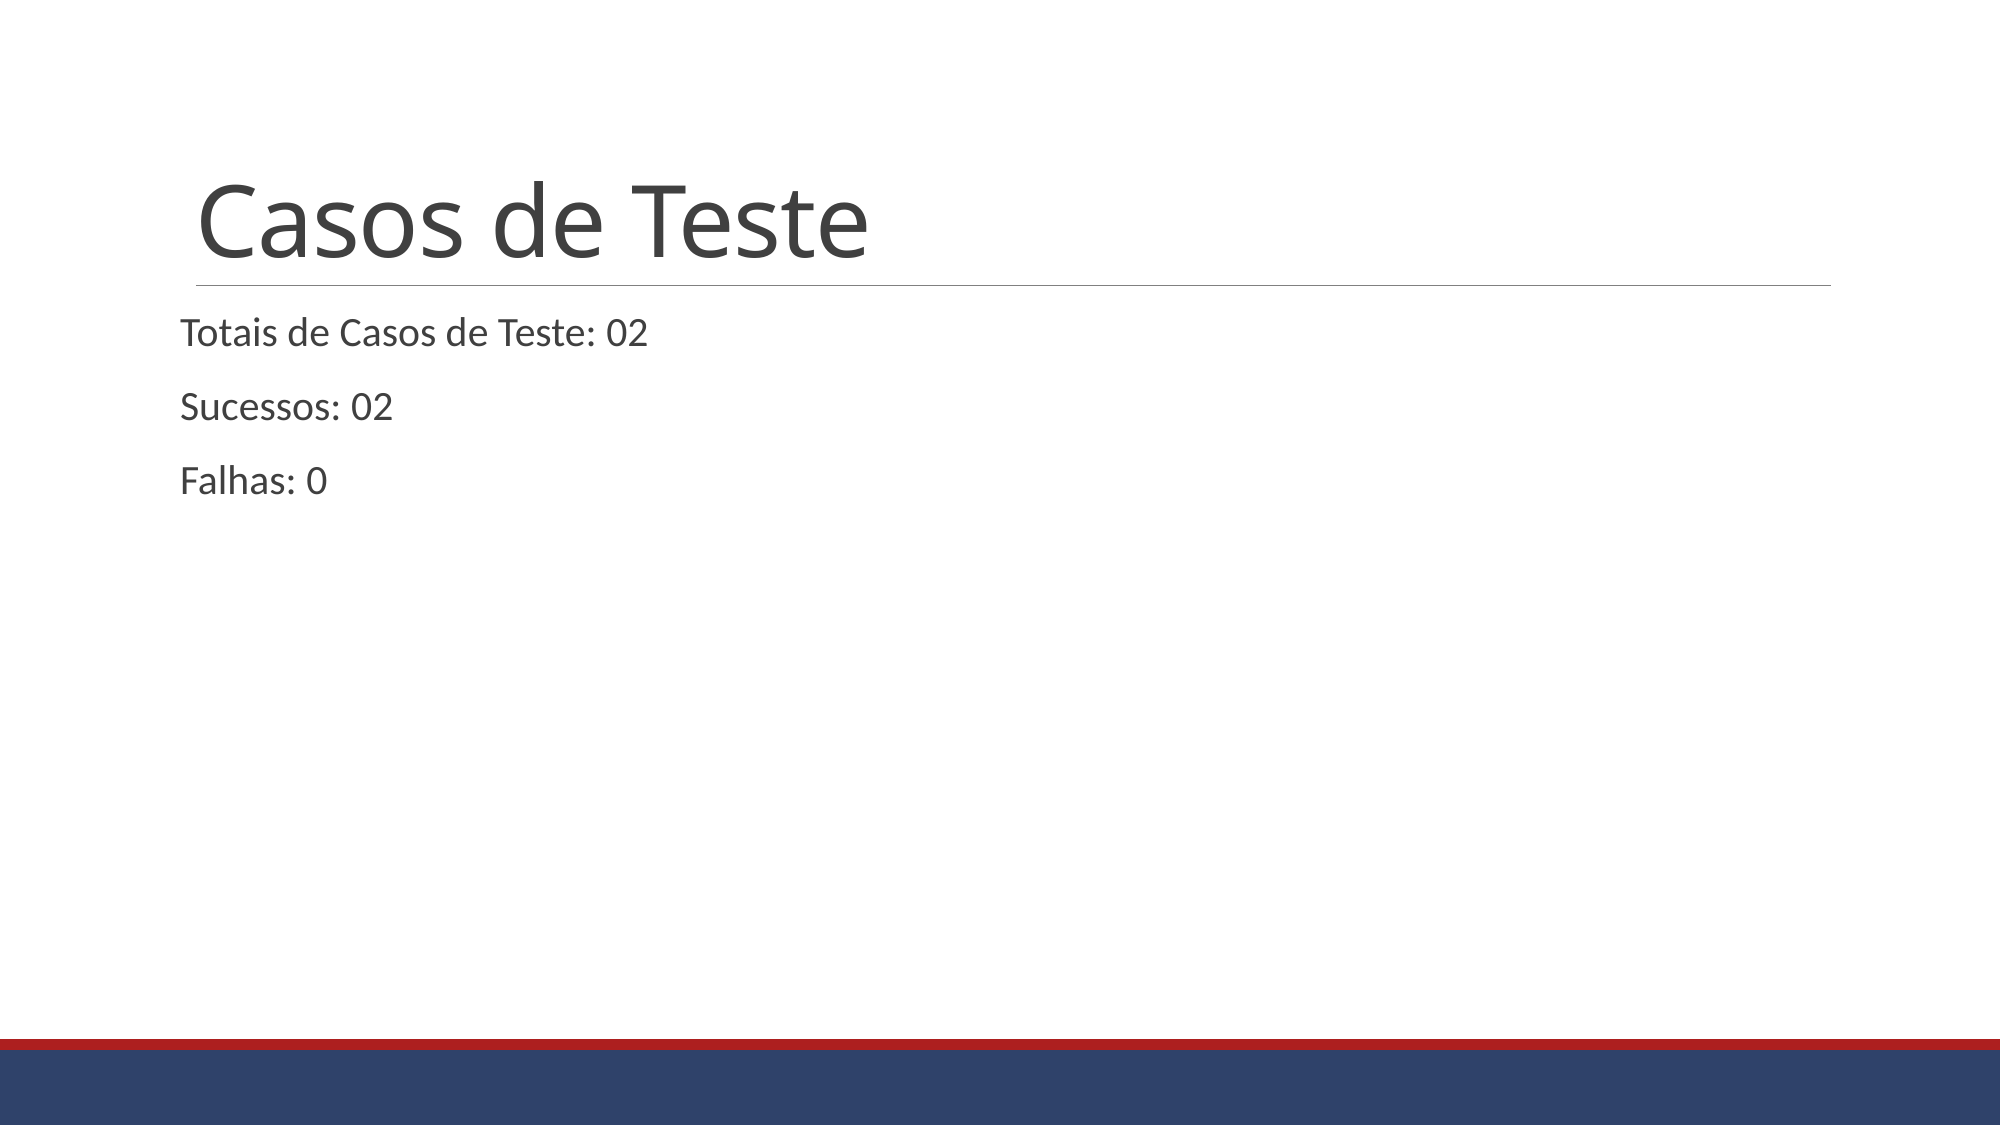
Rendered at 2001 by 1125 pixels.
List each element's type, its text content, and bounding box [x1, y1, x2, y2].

list Totais de Casos de Teste: 02 Sucessos: 02 Falhas: 0 [180, 302, 1830, 553]
title Casos de Teste [180, 47, 1830, 285]
